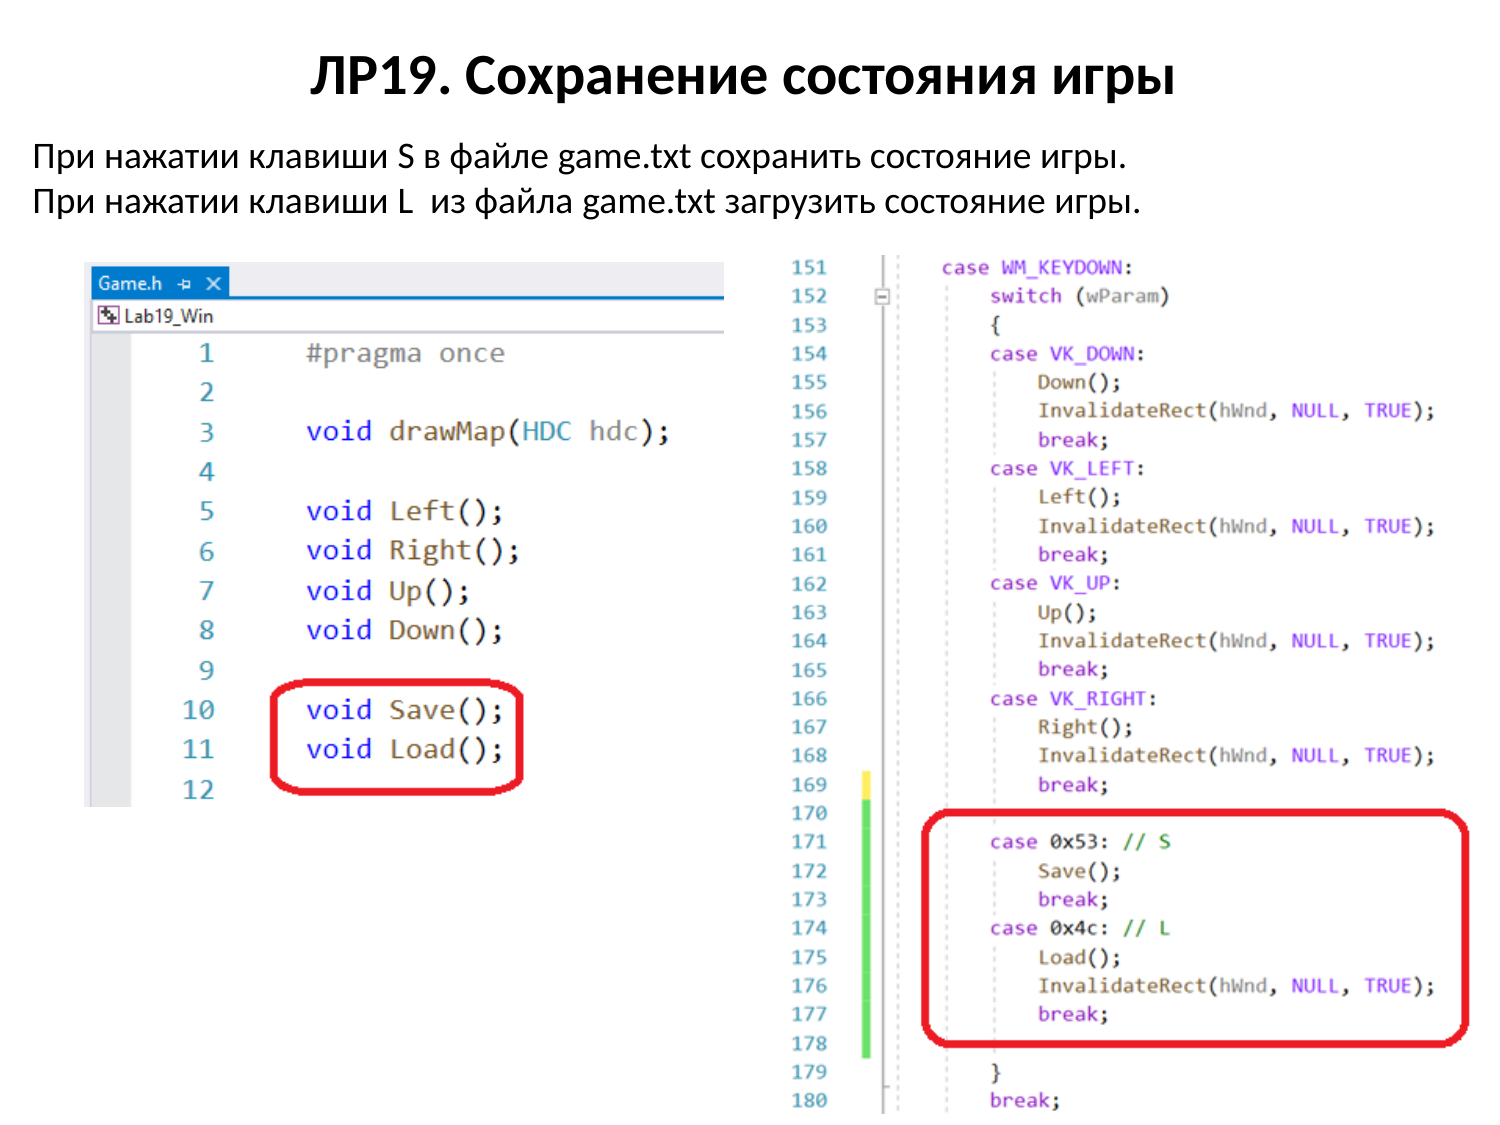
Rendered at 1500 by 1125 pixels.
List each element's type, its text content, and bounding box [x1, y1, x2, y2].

title ЛР19. Сохранение состояния игры [29, 19, 1459, 123]
picture [779, 255, 1482, 1114]
text_box При нажатии клавиши S в файле game.txt сохранить состояние игры. При нажатии клавиши L из файла game.txt загрузить состояние игры. [17, 123, 1483, 363]
picture [83, 262, 724, 807]
